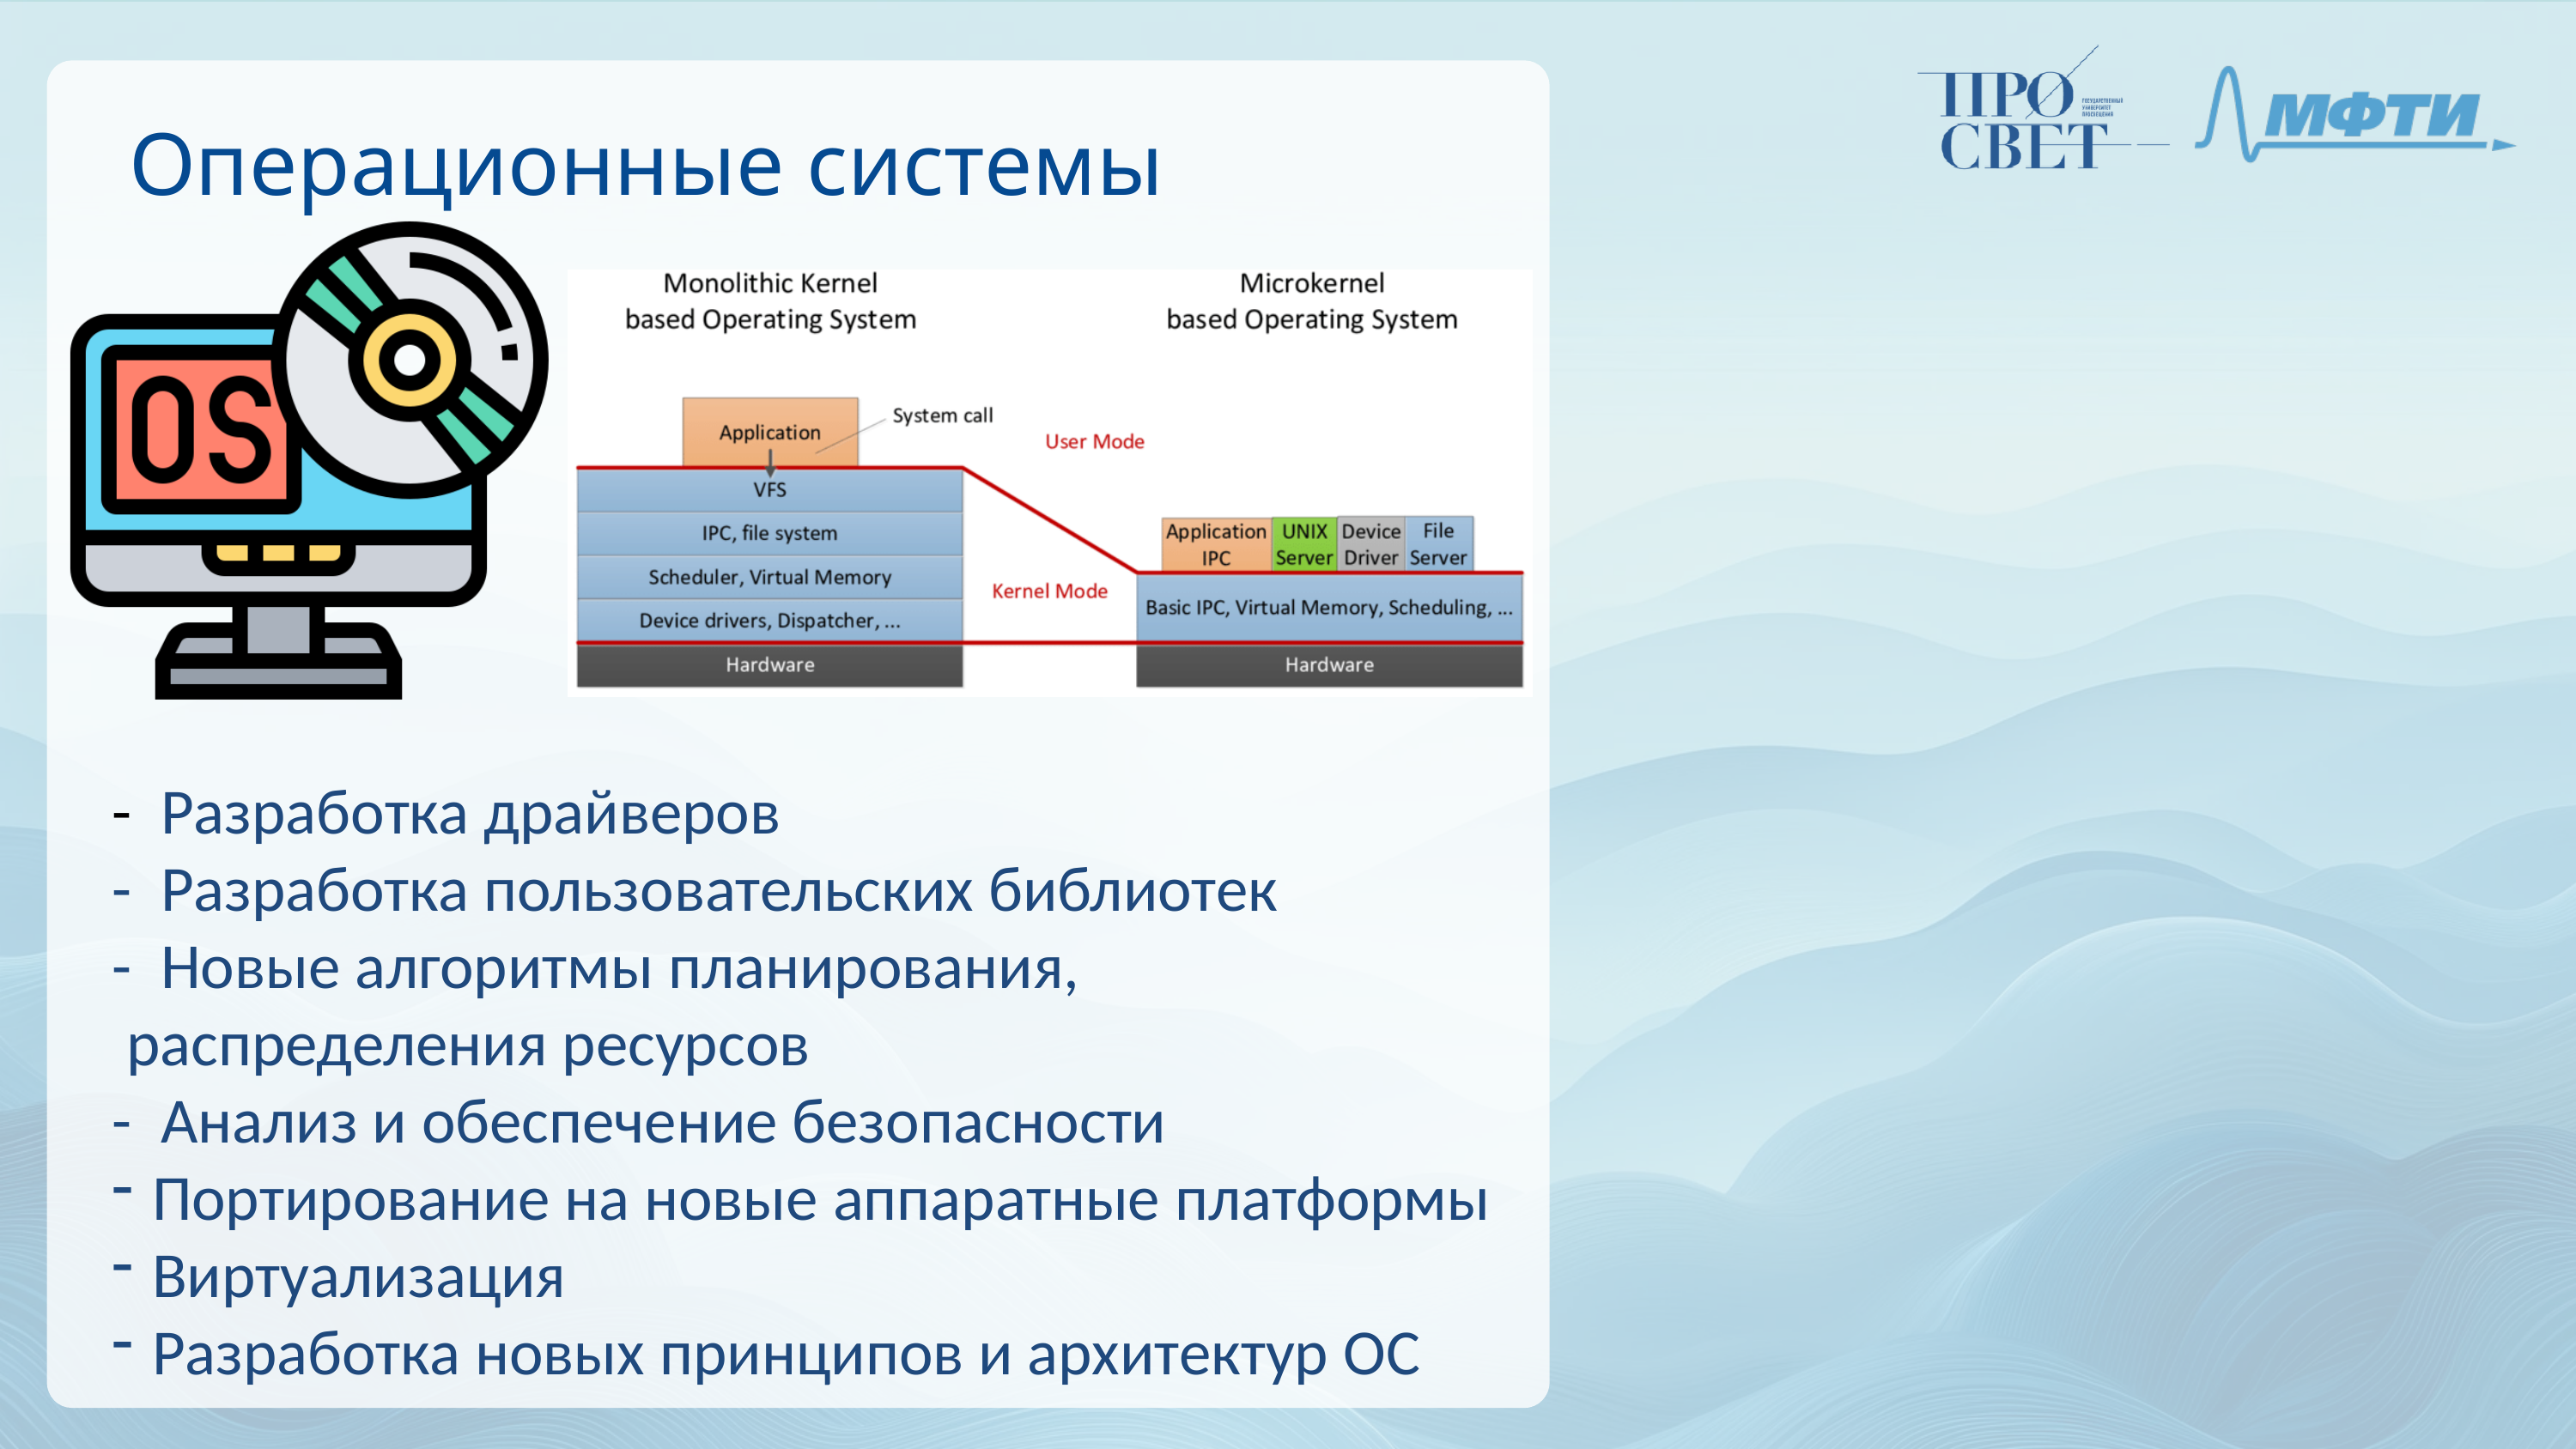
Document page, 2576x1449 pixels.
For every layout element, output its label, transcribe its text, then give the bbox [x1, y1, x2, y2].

text_box - Разработка драйверов - Разработка пользовательских библиотек - Новые алгоритмы планирования, распределения ресурсов - Анализ и обеспечение безопасности Портирование на новые аппаратные платформы Виртуализация Разработка новых принципов и архитектур ОС [99, 762, 1504, 1449]
picture [62, 214, 556, 707]
text_box [1910, 39, 2176, 179]
text_box Операционные системы [128, 135, 1481, 213]
text_box [46, 60, 1550, 1409]
text_box [2190, 55, 2519, 177]
picture [567, 270, 1533, 697]
